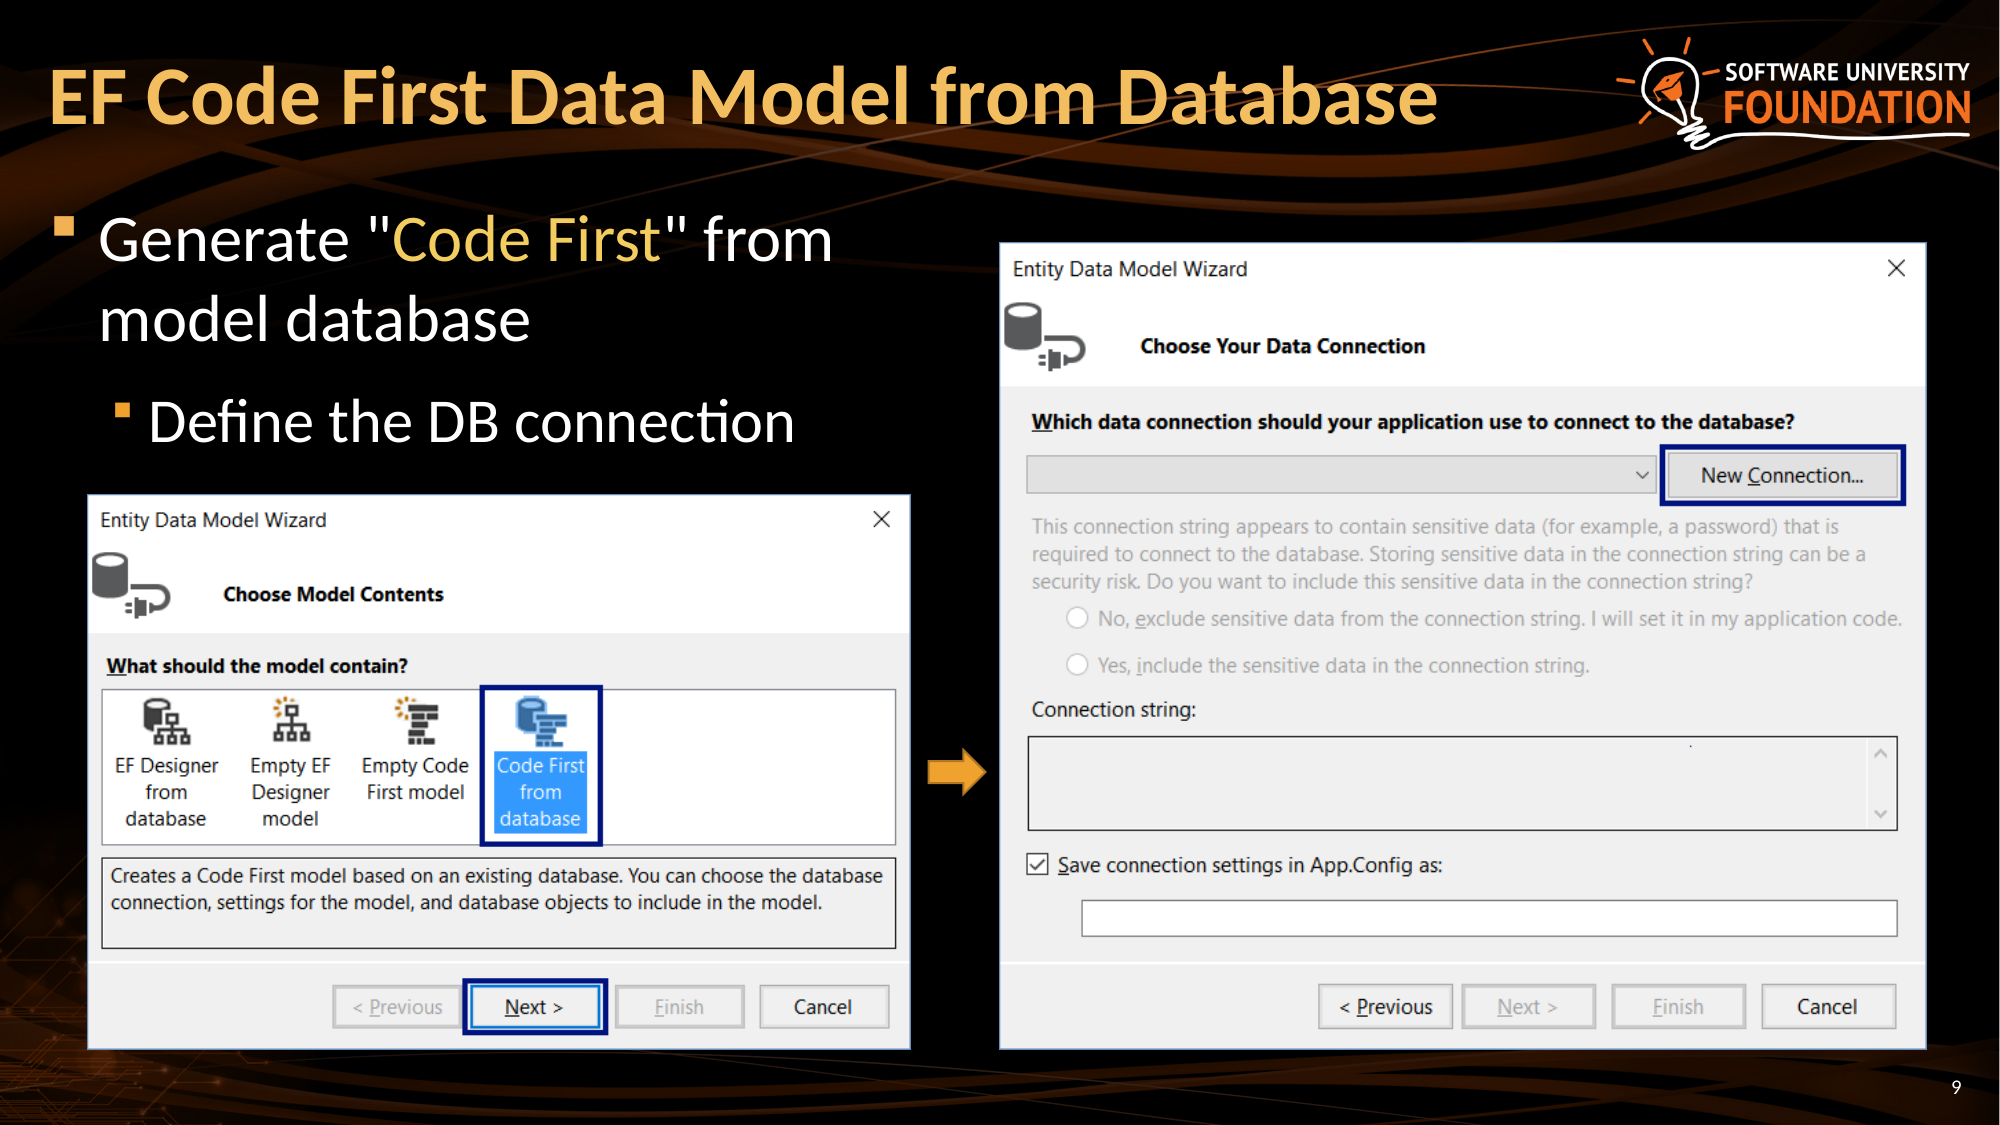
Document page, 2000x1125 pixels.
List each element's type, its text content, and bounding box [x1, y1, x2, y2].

text_box [927, 747, 987, 797]
list Generate "Code First" from model database Define the DB connection [31, 188, 1968, 1103]
title EF Code First Data Model from Database [30, 6, 1602, 189]
picture [0, 0, 2000, 1125]
